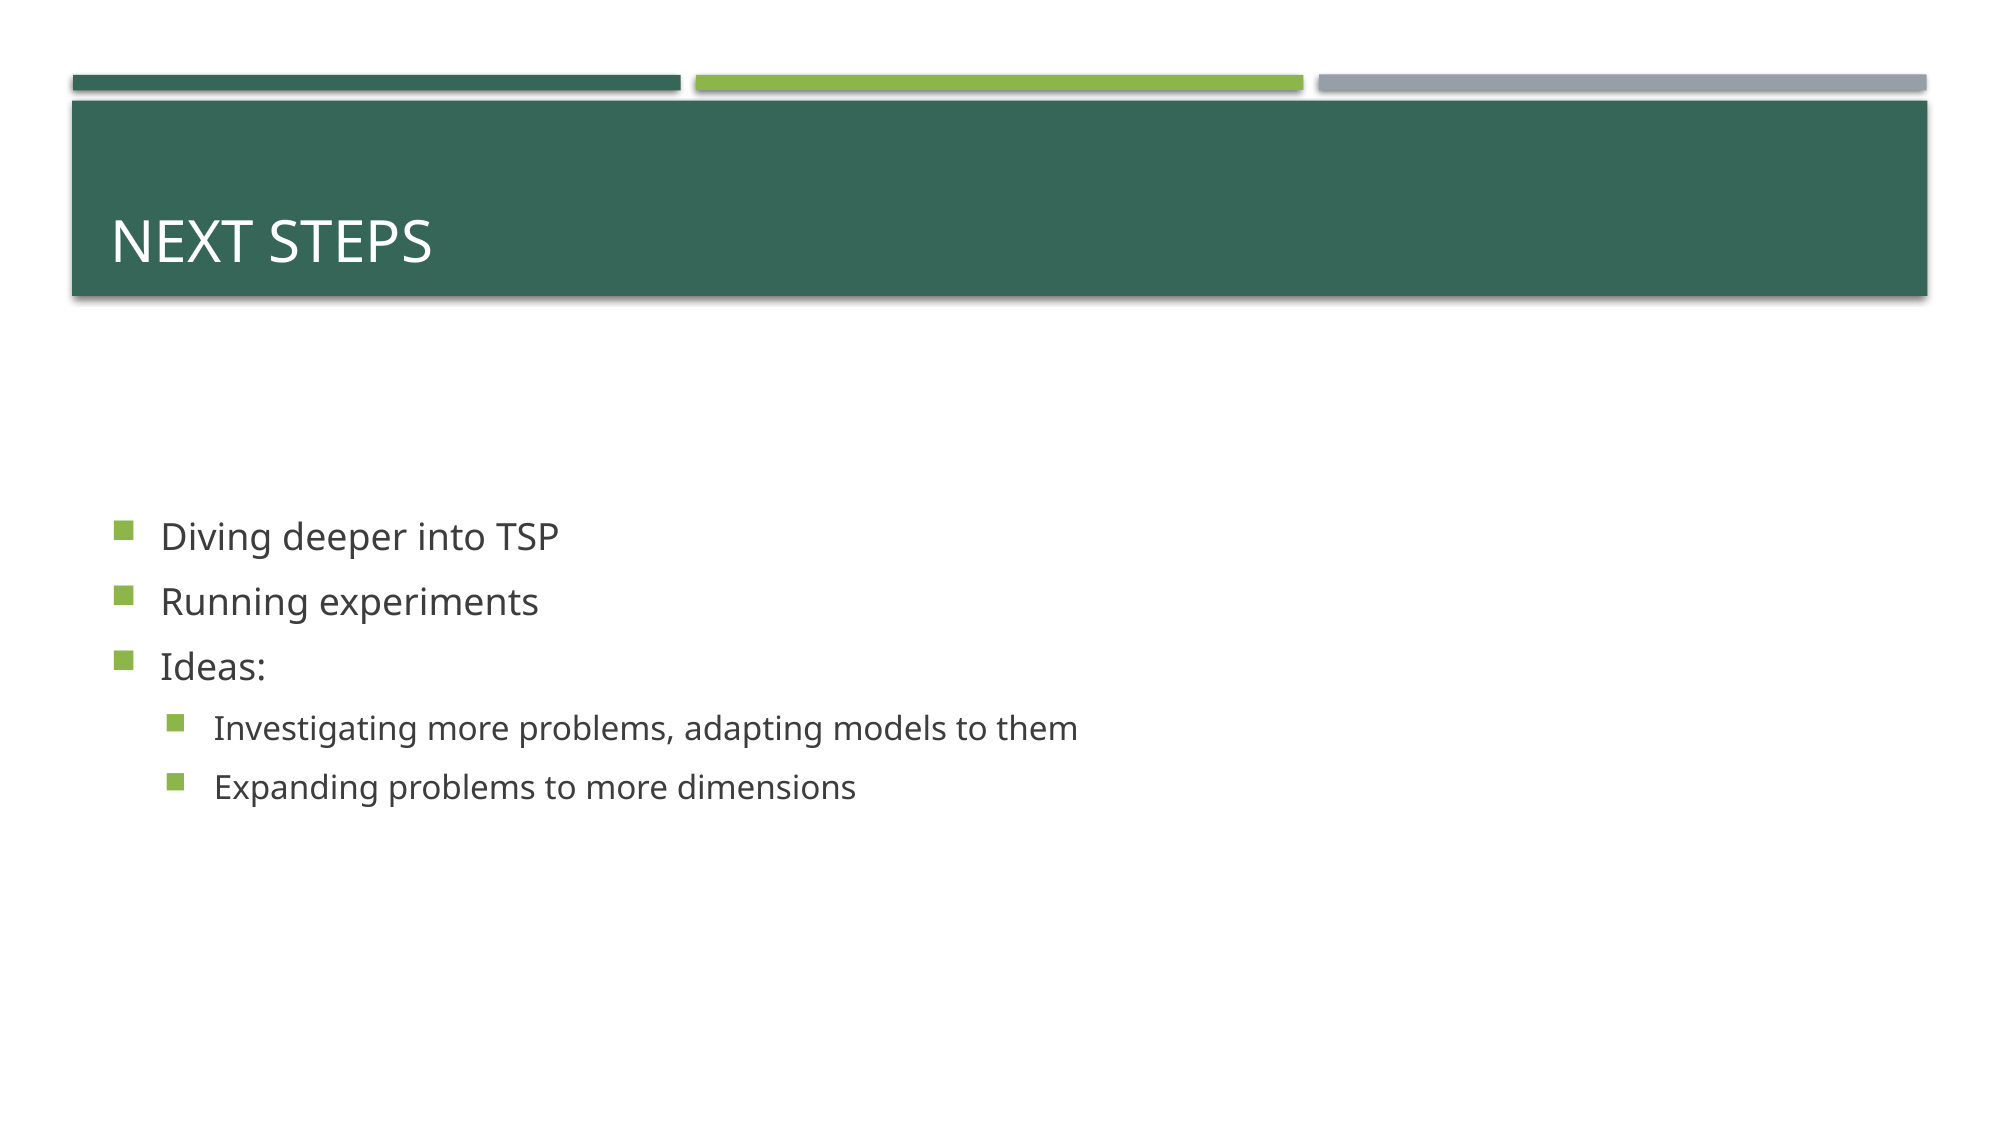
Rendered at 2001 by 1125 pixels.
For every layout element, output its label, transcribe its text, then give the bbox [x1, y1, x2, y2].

title Next steps [95, 115, 1905, 282]
list Diving deeper into TSP Running experiments Ideas: Investigating more problems, adapting models to them Expanding problems to more dimensions [95, 357, 1905, 962]
